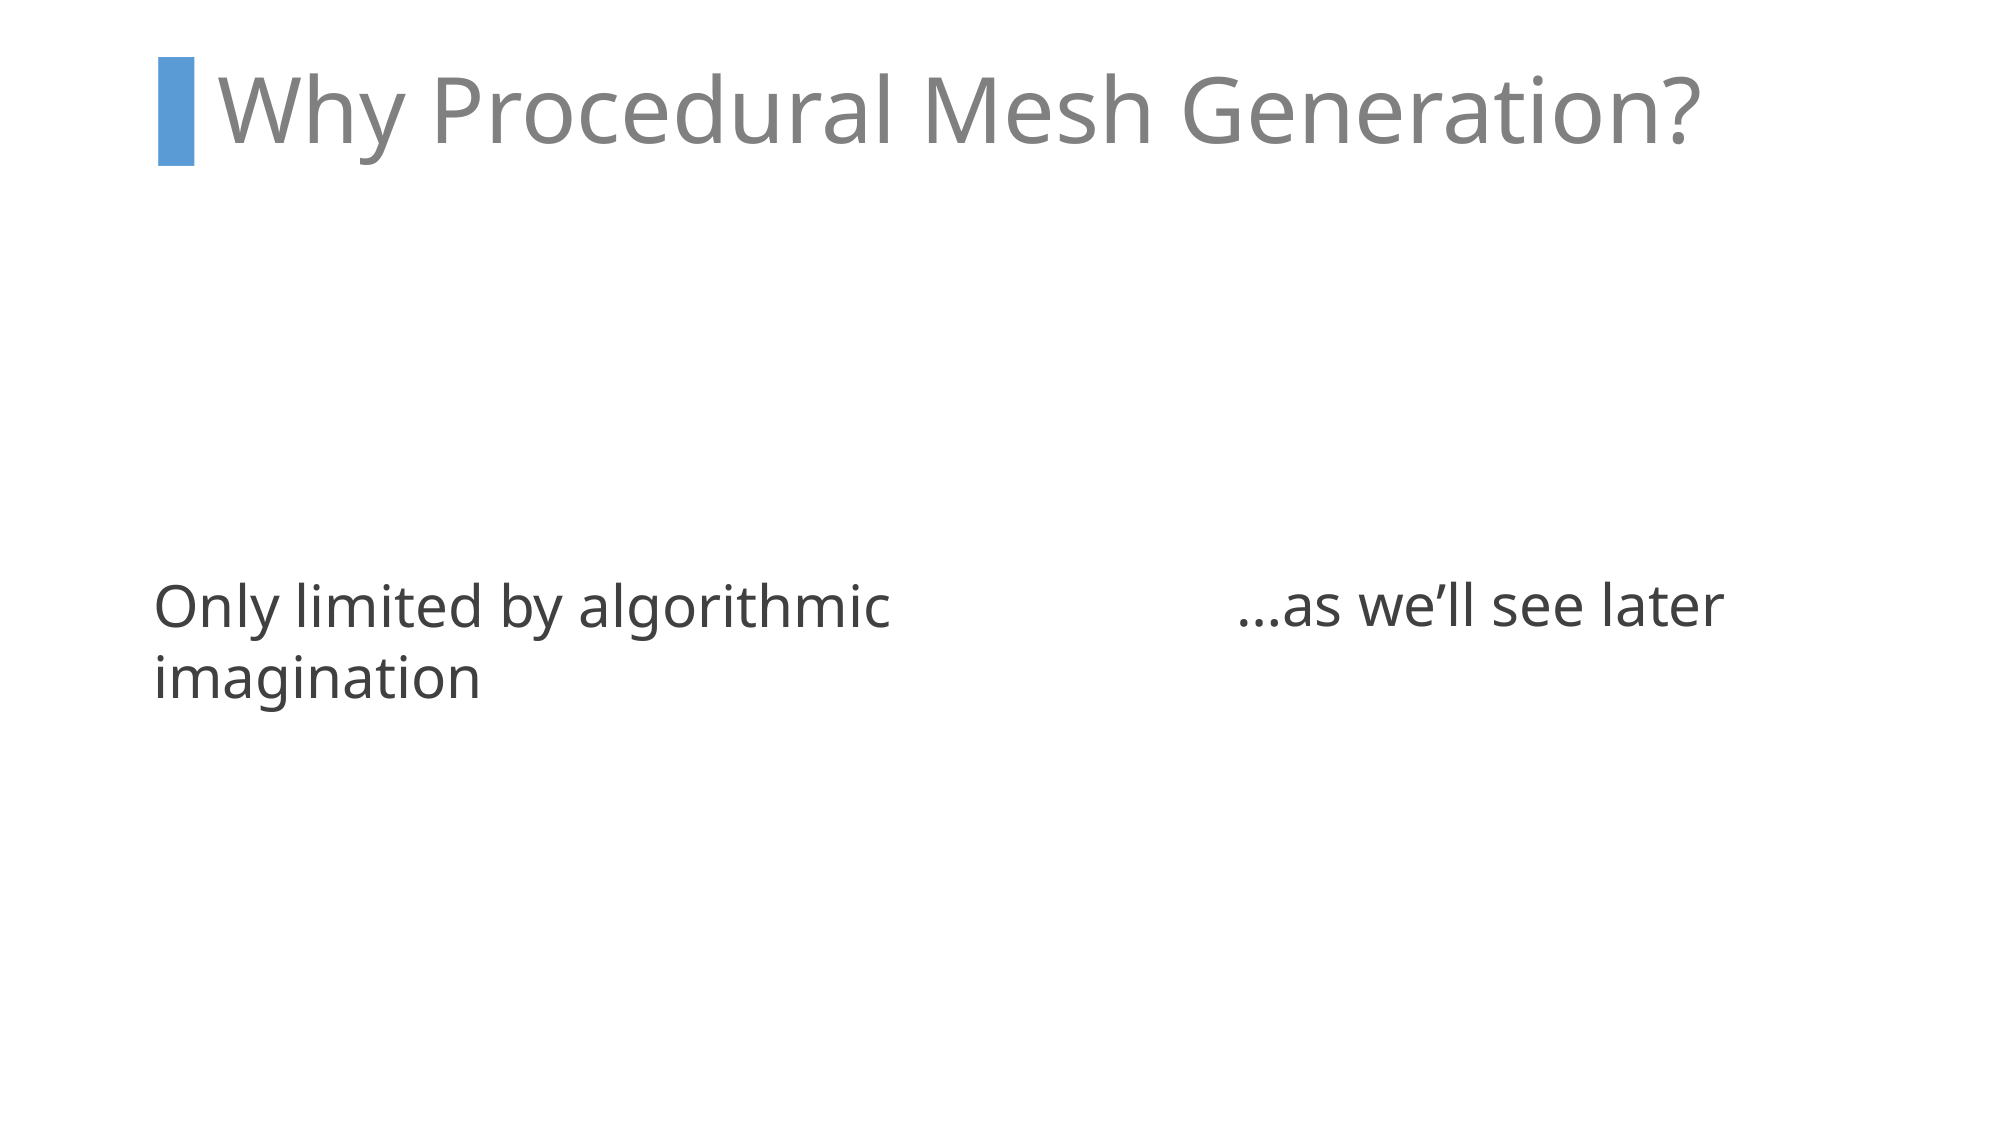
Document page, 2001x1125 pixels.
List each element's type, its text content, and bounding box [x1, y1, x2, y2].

list Only limited by algorithmic imagination [138, 562, 1100, 1087]
list Why Procedural Mesh Generation? [108, 38, 1911, 261]
text_box …as we’ll see later [1221, 562, 2000, 1087]
